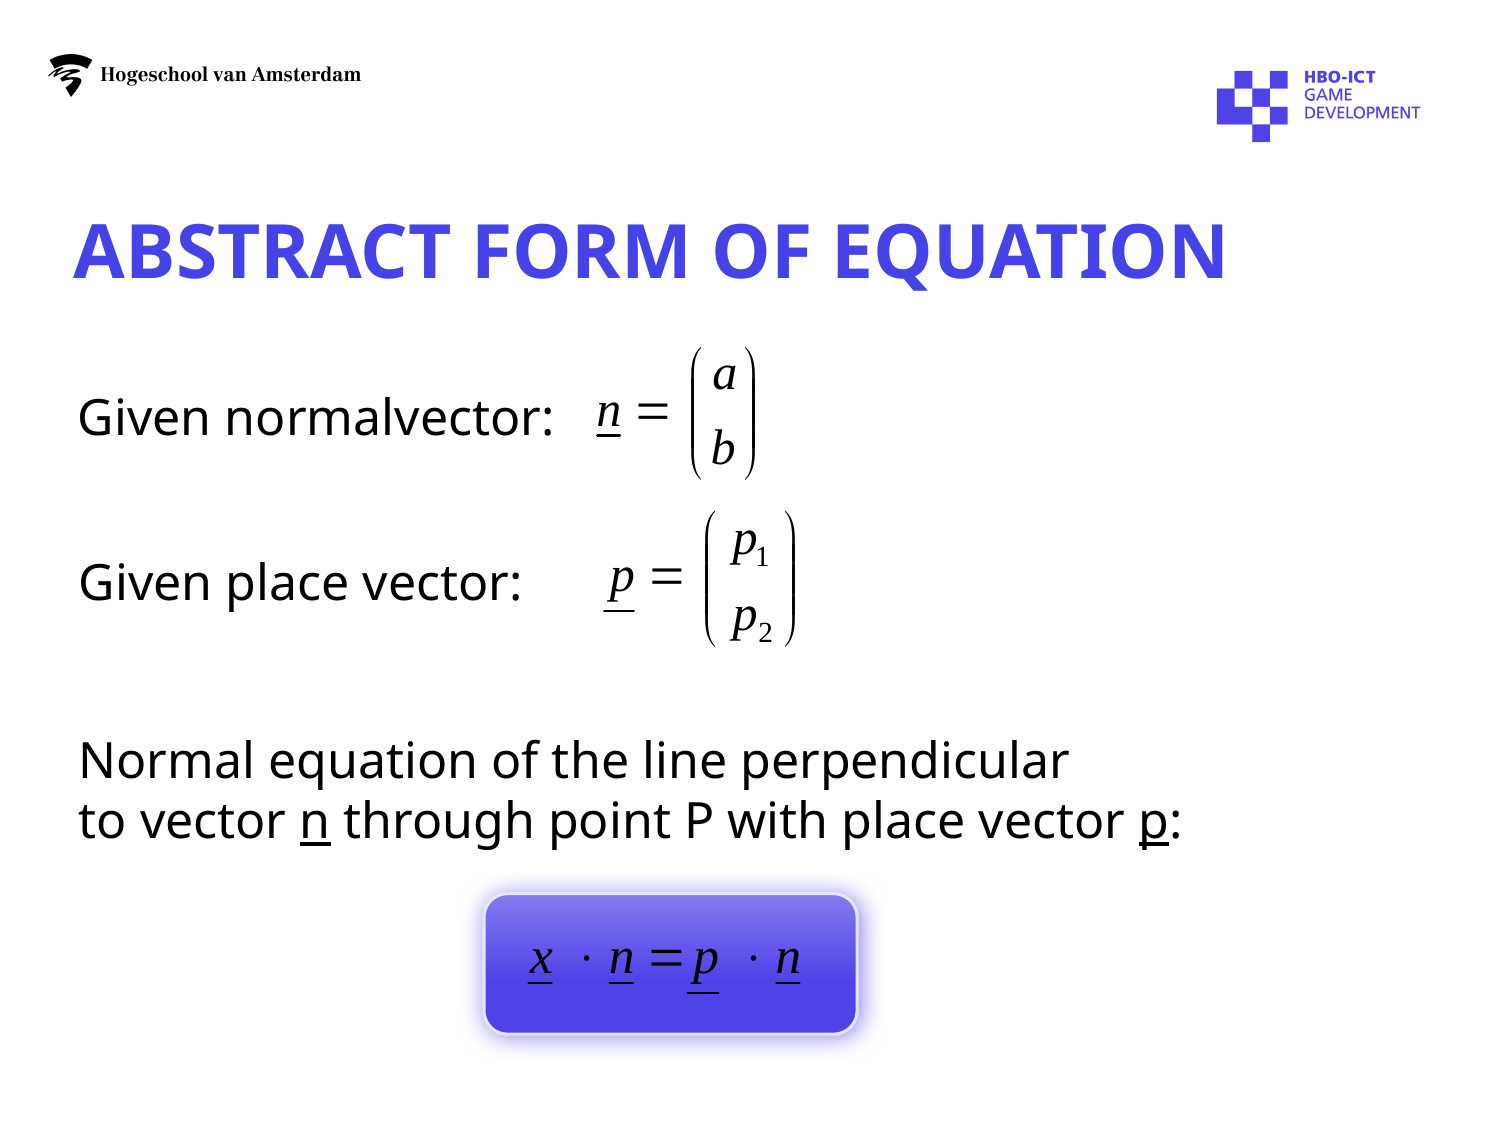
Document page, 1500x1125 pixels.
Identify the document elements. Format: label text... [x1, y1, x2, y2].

picture [1181, 35, 1447, 166]
picture [48, 54, 361, 97]
text_box Normal equation of the line perpendicular to vector n through point P with place vector p: [63, 720, 1293, 856]
text_box Given place vector: [64, 543, 539, 619]
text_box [579, 499, 826, 660]
title abstract form of equation [59, 154, 1409, 343]
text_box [572, 338, 786, 490]
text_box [519, 921, 812, 1004]
text_box Given normalvector: [63, 378, 567, 453]
text_box [483, 892, 858, 1035]
